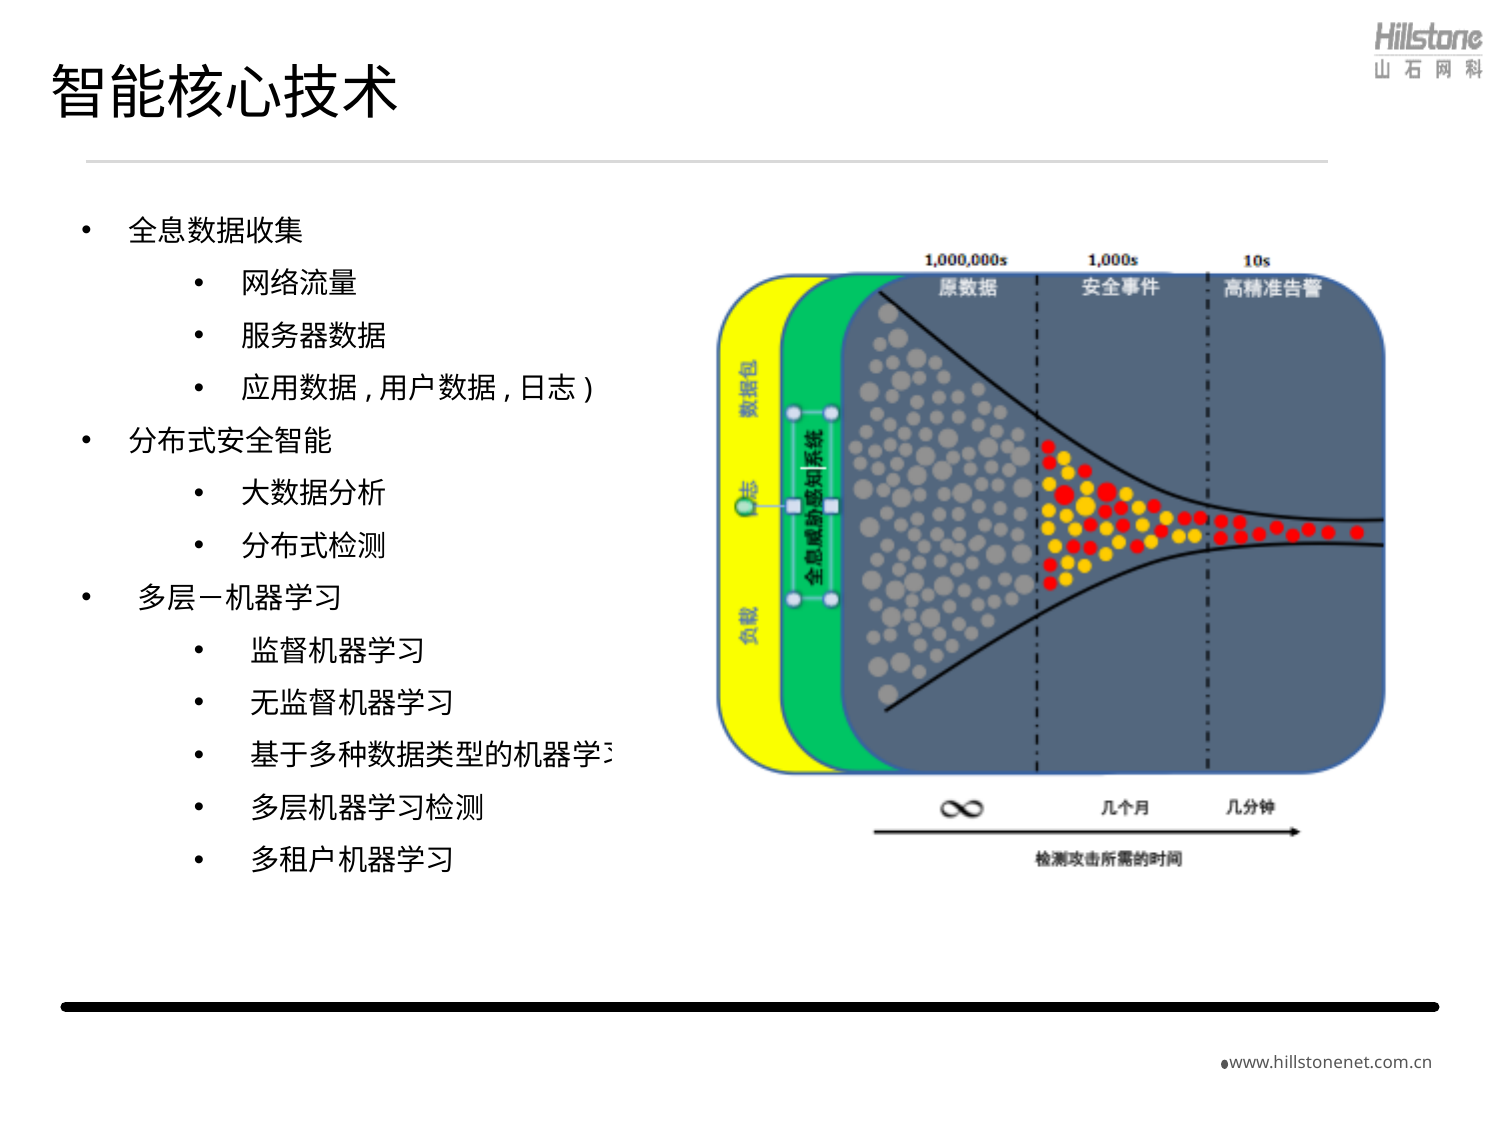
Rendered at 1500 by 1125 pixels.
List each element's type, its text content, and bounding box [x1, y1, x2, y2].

picture [611, 242, 1466, 883]
picture [1363, 13, 1492, 85]
text_box [284, 827, 940, 1015]
title 智能核心技术 [35, 57, 1242, 133]
text_box 全息数据收集 网络流量 服务器数据 应用数据,用户数据,日志) 分布式安全智能 分布式检 大数据分析 分布式检测 多层－机器学习 监督机器学习 无监督机器学习 基于多种数据类型的机器学习 多层机器学习检测 多租户机器学习 [66, 187, 750, 938]
text_box [284, 731, 611, 762]
text_box [255, 762, 611, 827]
